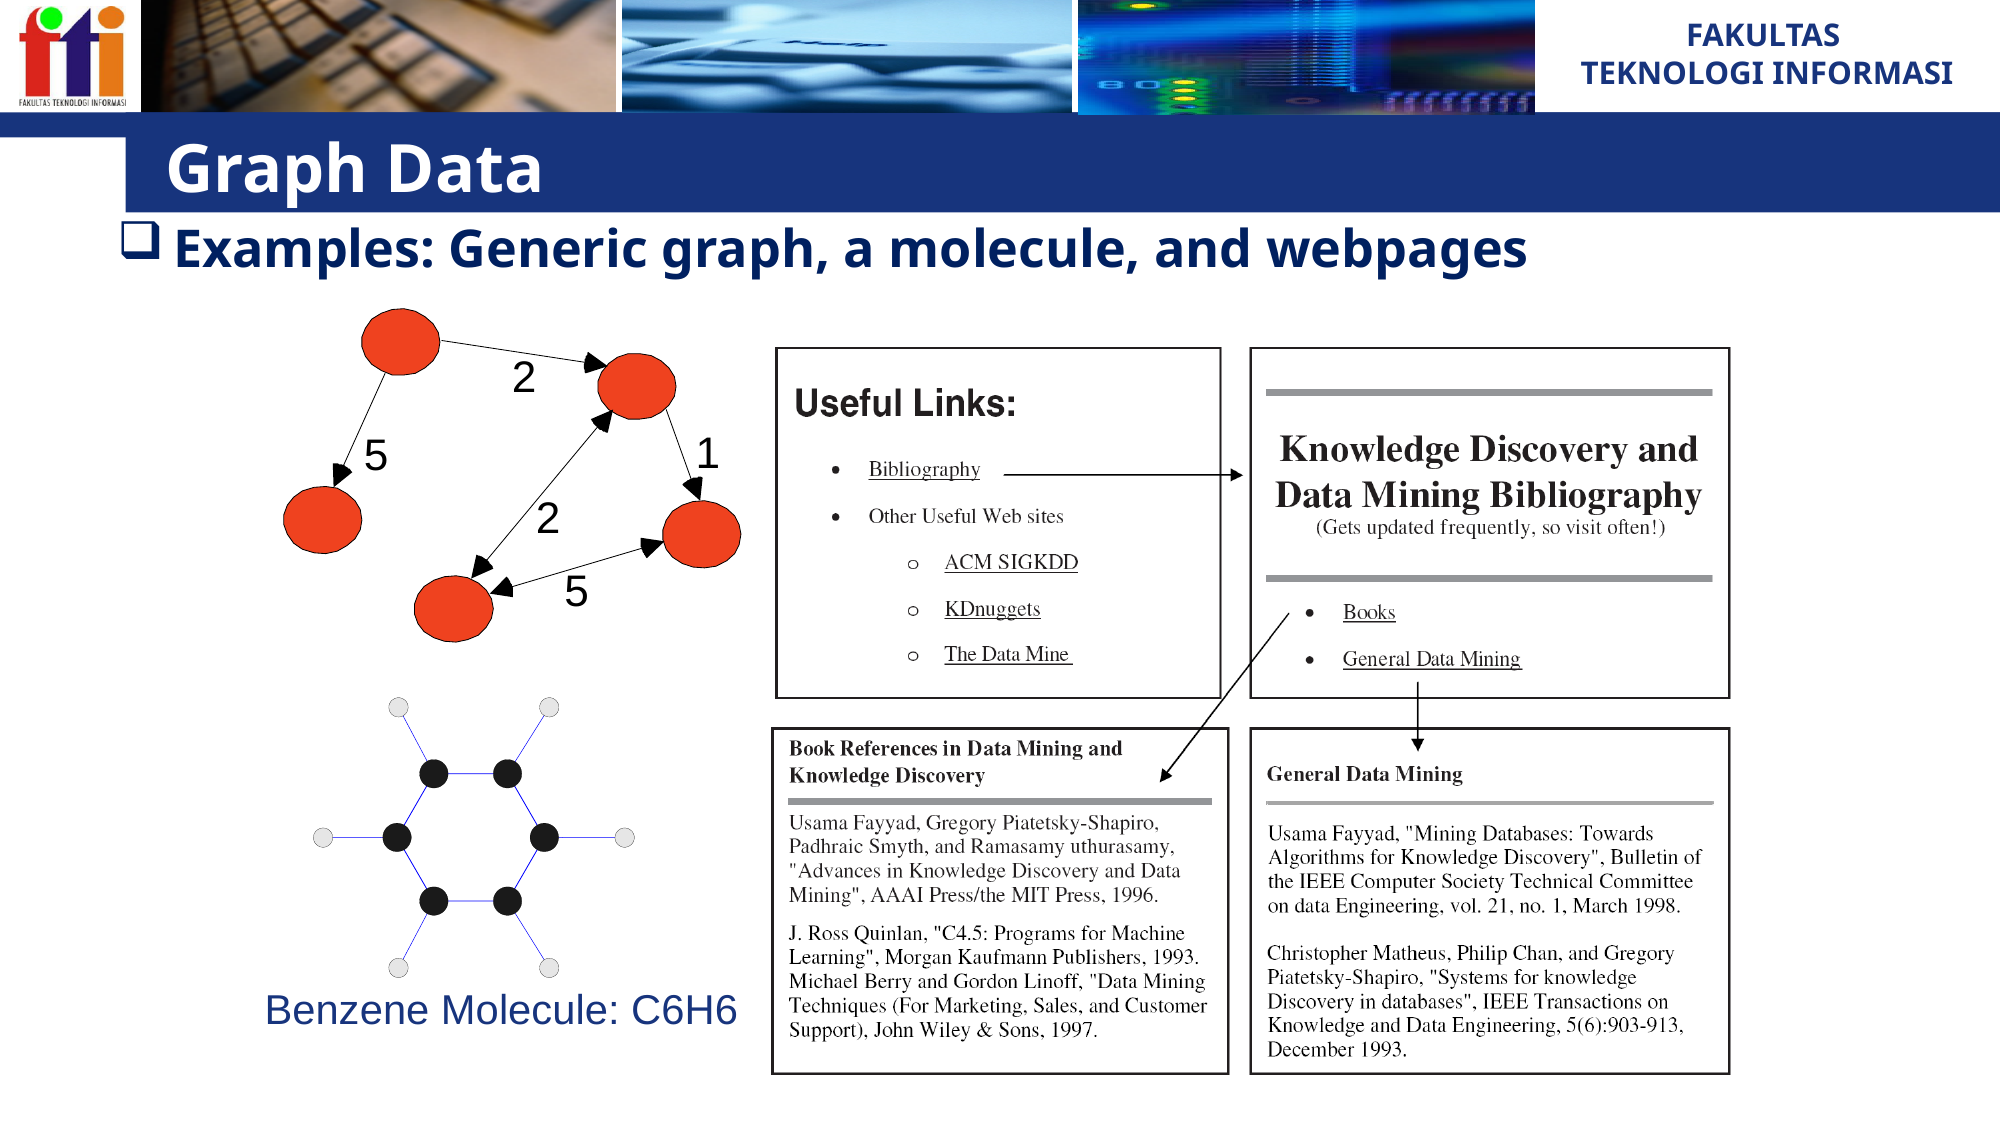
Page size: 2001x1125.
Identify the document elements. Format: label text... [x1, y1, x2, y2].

picture [141, 0, 616, 112]
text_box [312, 687, 636, 989]
list Examples: Generic graph, a molecule, and webpages [102, 207, 1922, 1059]
picture [1078, 0, 1535, 115]
text_box Benzene Molecule: C6H6 [249, 975, 753, 1040]
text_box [274, 274, 765, 651]
picture [622, 0, 1072, 113]
title Graph Data [149, 119, 1934, 213]
picture [19, 6, 126, 106]
picture [762, 332, 1741, 1083]
